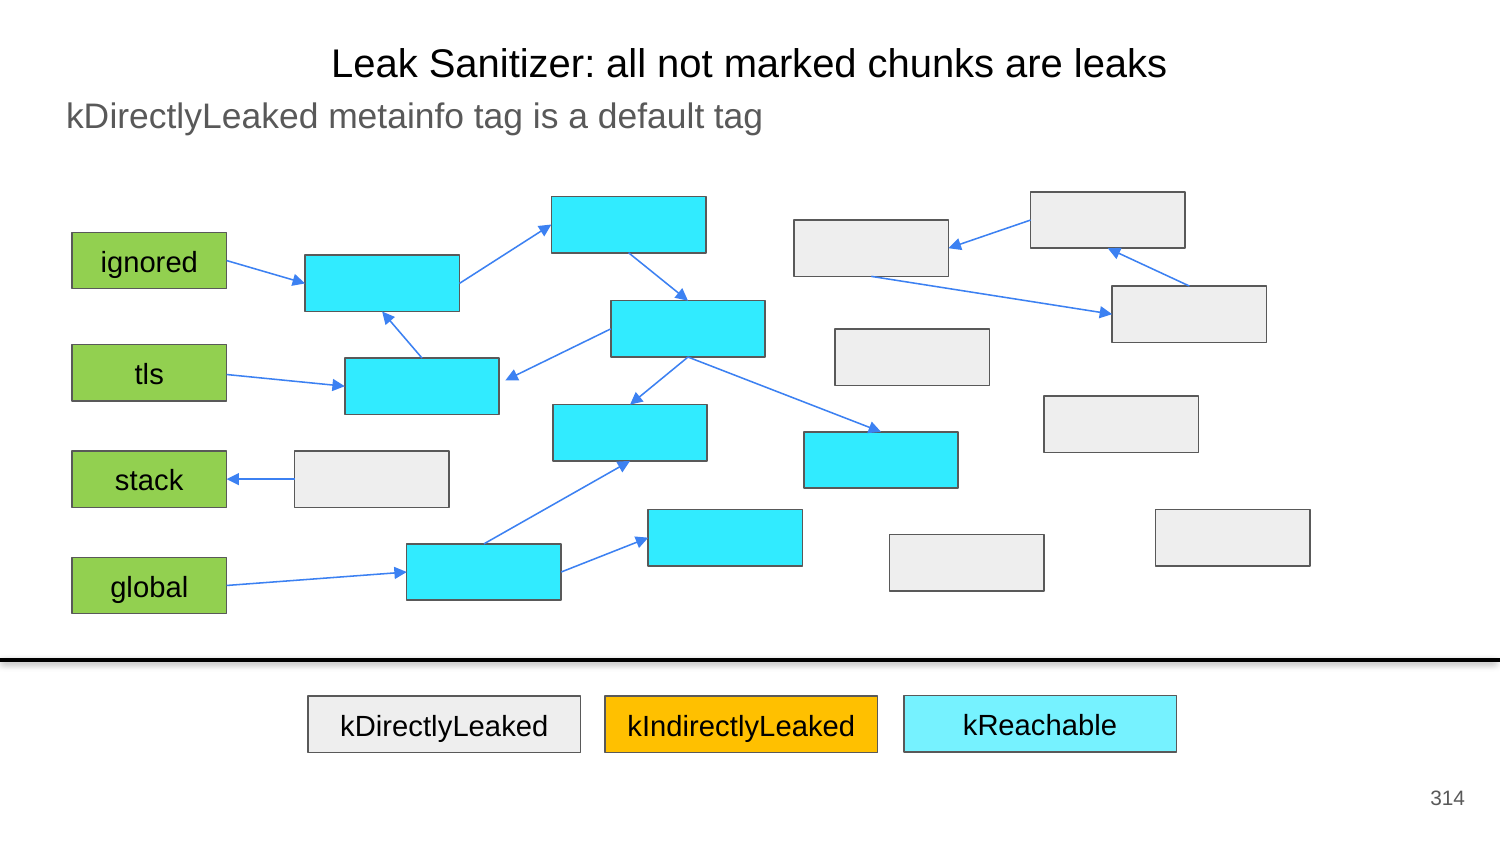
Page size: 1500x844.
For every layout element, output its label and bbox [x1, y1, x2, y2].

slide_number [1389, 764, 1480, 830]
text_box [51, 22, 1480, 658]
text_box [51, 662, 1480, 812]
